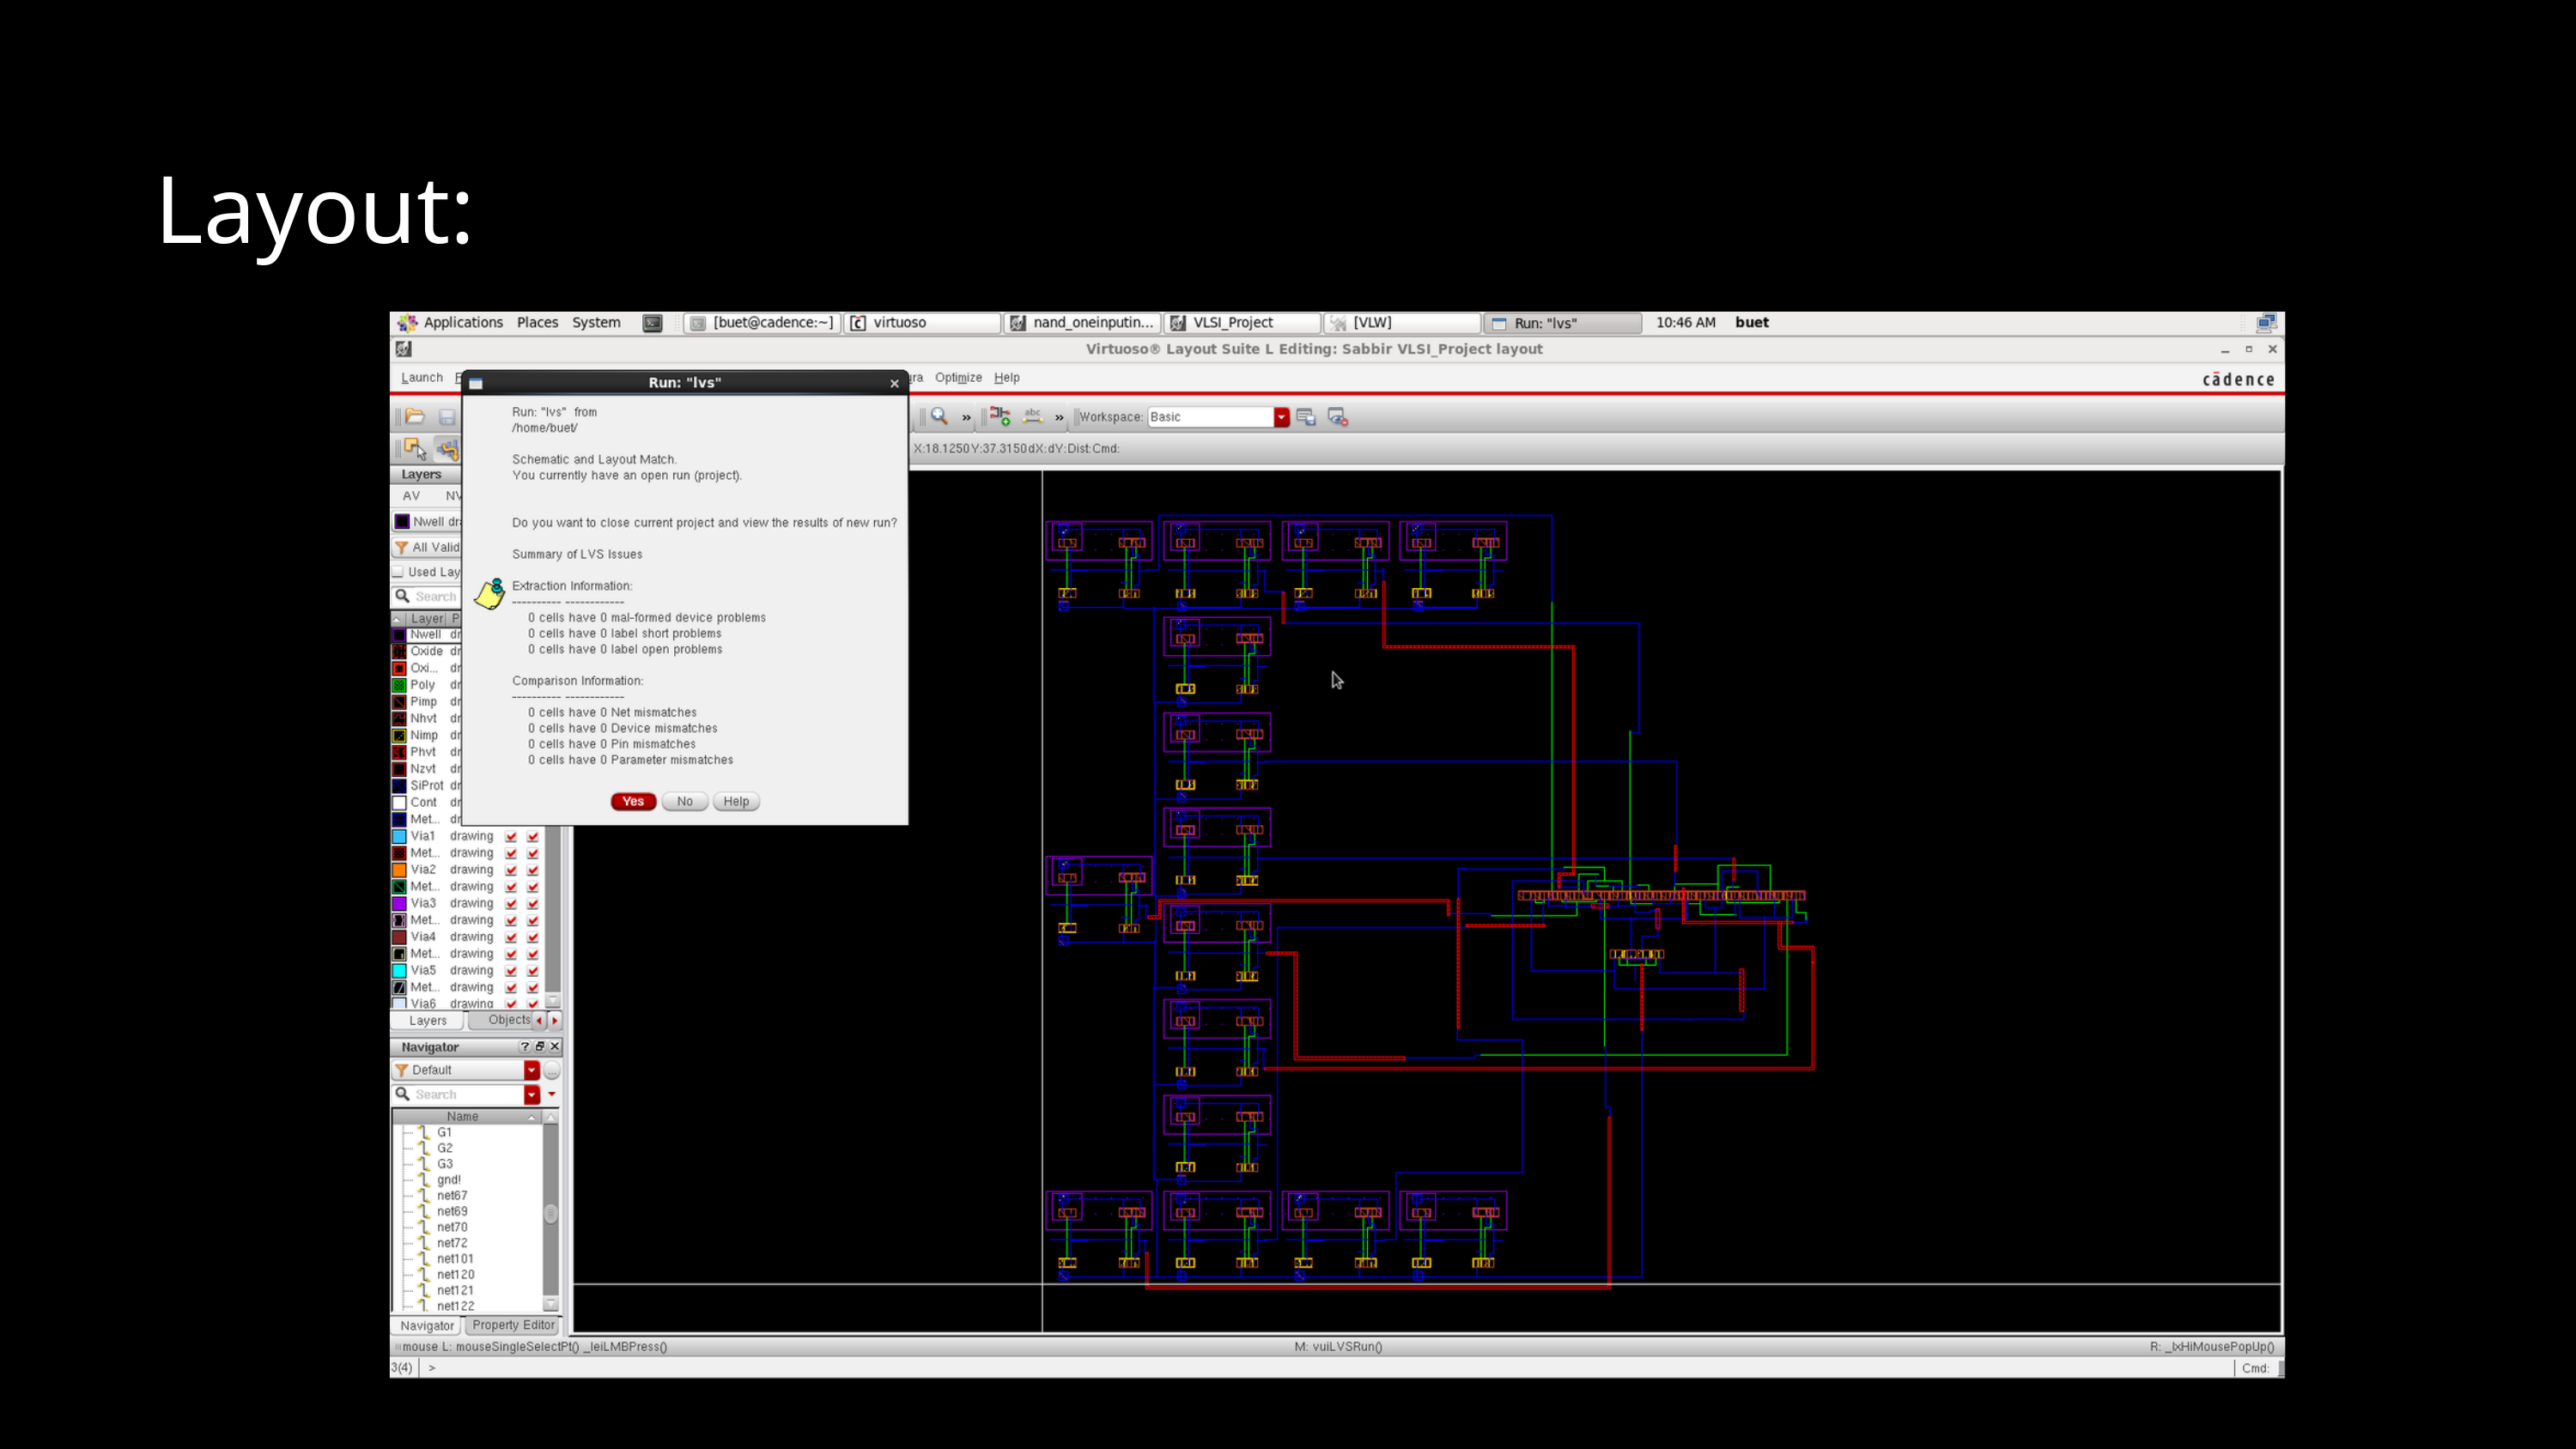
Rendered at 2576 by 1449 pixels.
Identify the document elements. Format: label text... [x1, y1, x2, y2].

text_box Layout: [144, 131, 486, 262]
text_box [389, 312, 2286, 1379]
